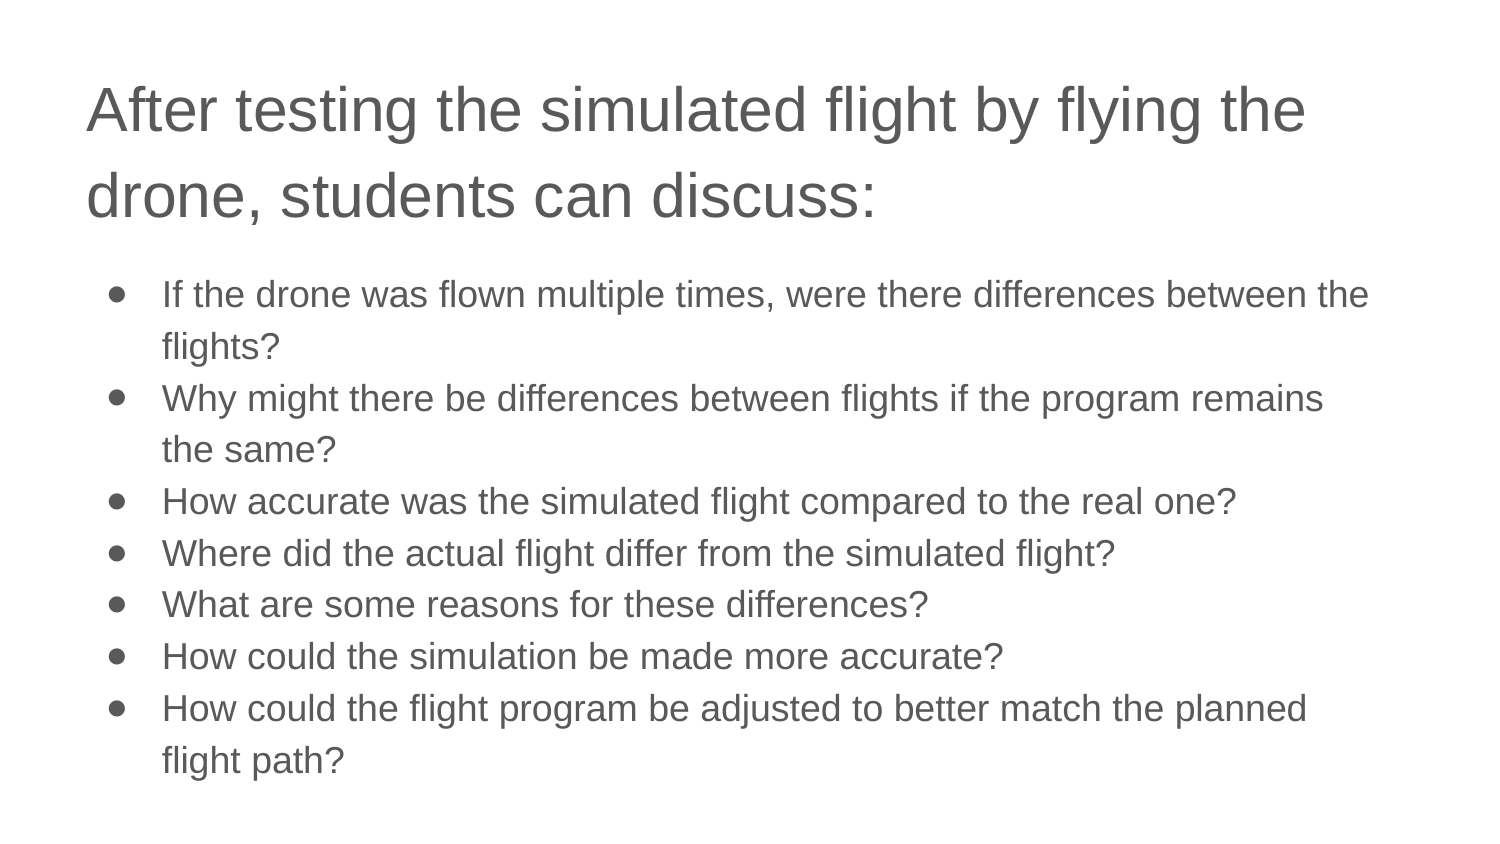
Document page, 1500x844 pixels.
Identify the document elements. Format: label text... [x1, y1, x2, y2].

list After testing the simulated flight by flying the drone, students can discuss: If the drone was flown multiple times, were there differences between the flights? Why might there be differences between flights if the program remains the same? How accurate was the simulated flight compared to the real one? Where did the actual flight differ from the simulated flight? What are some reasons for these differences? How could the simulation be made more accurate? How could the flight program be adjusted to better match the planned flight path? [71, 42, 1399, 767]
